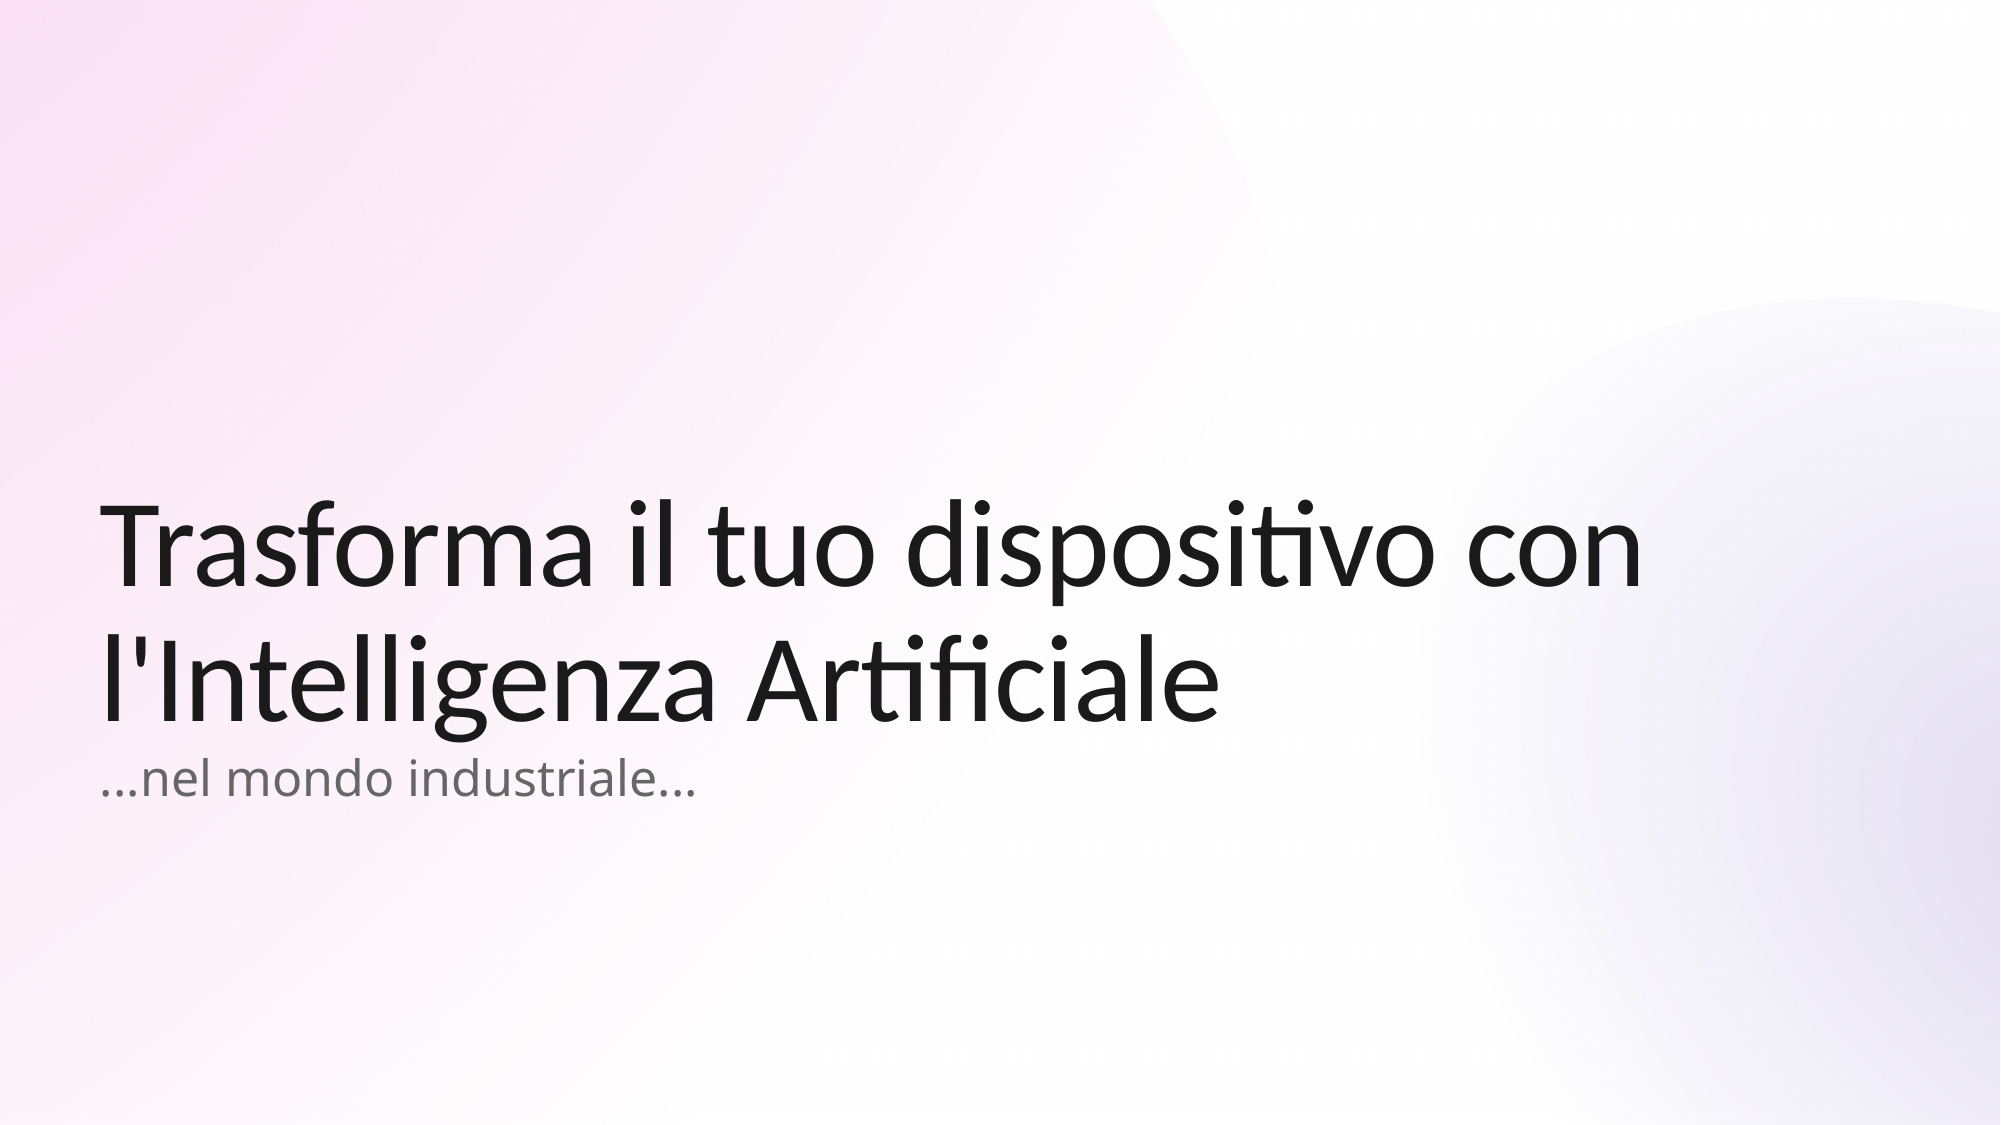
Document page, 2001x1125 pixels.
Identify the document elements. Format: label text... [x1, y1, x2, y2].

picture [0, 0, 2001, 1125]
title Trasforma il tuo dispositivo con l'Intelligenza Artificiale [99, 280, 1657, 749]
list ...nel mondo industriale... [99, 752, 1657, 999]
